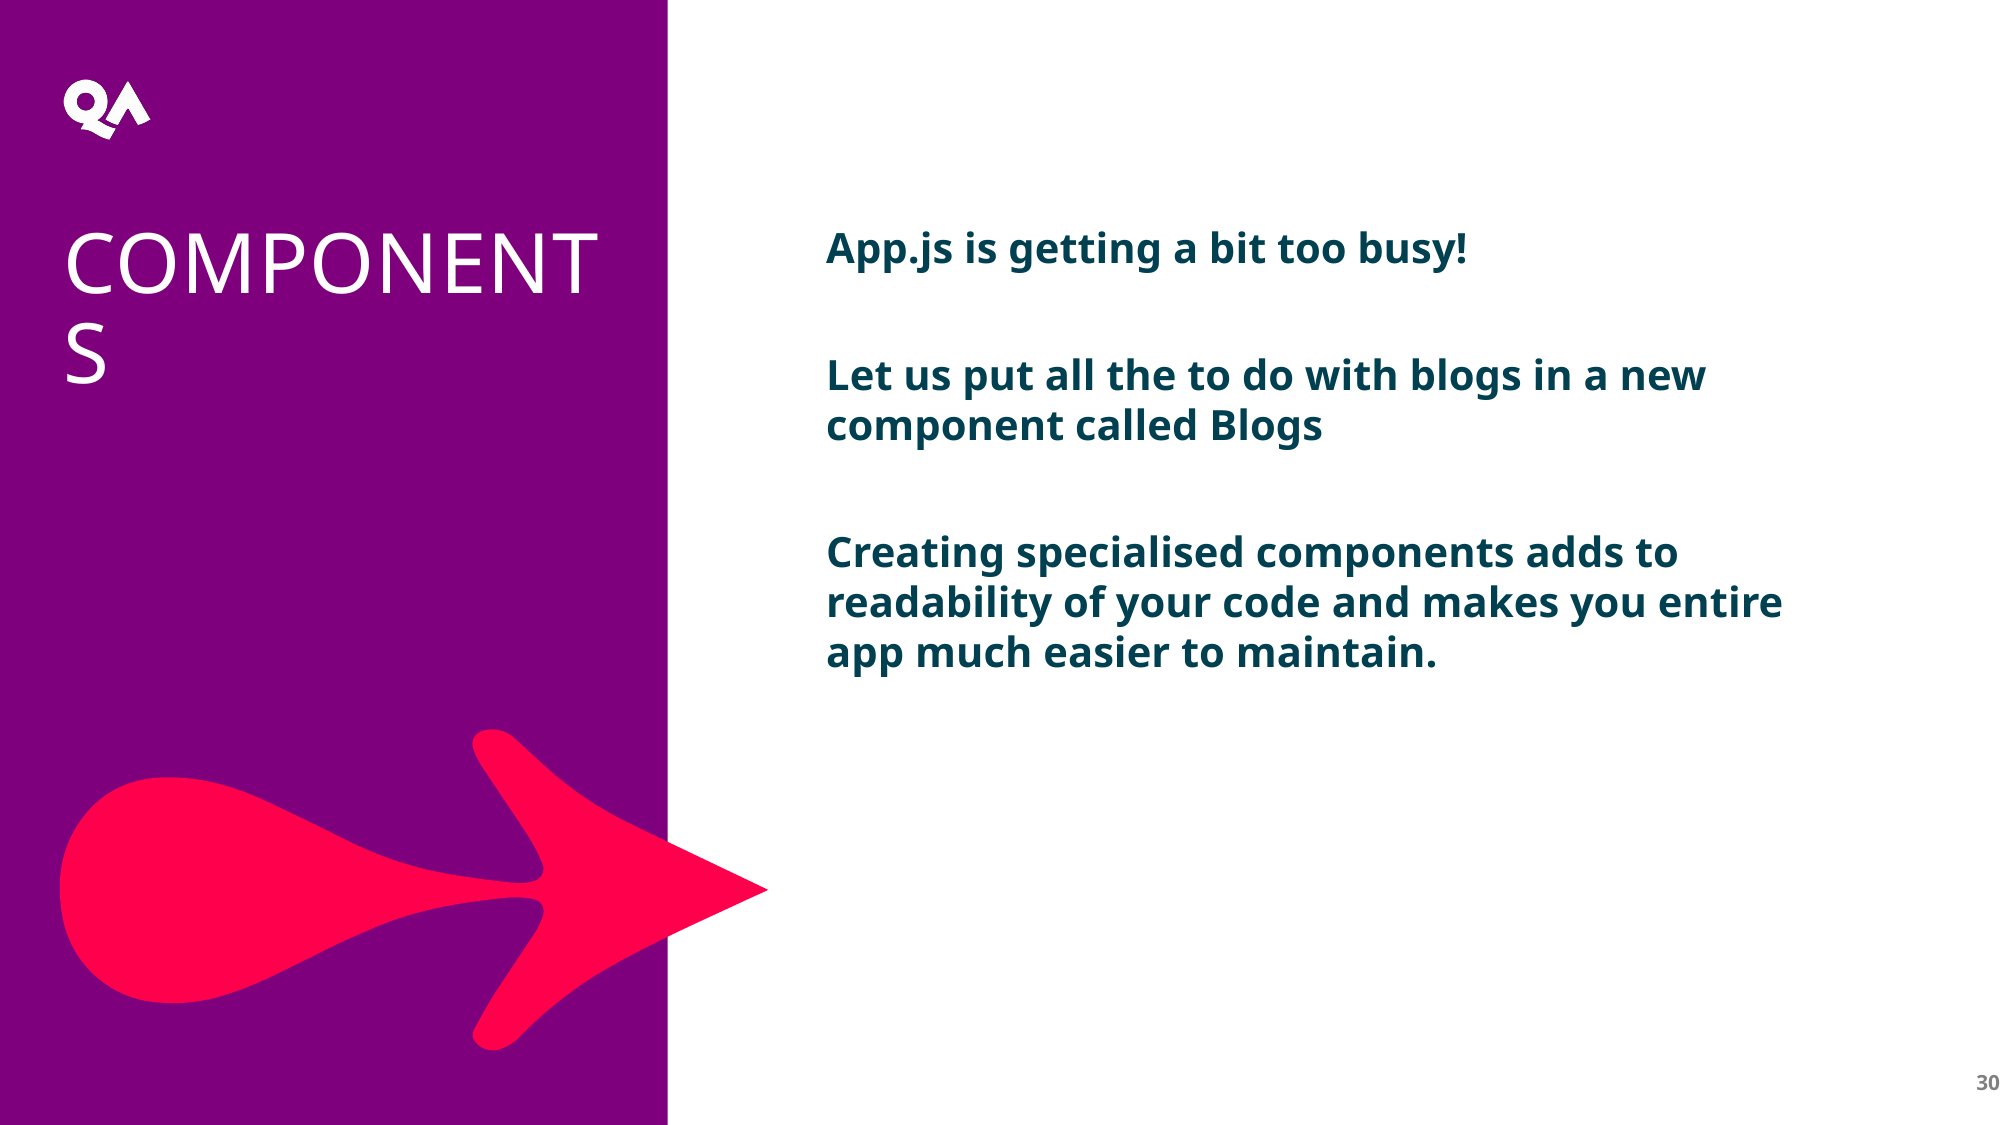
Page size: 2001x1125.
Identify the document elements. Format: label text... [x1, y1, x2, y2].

slide_number 30 [1871, 1068, 2000, 1098]
picture [53, 67, 161, 143]
list App.js is getting a bit too busy! Let us put all the to do with blogs in a new component called Blogs Creating specialised components adds to readability of your code and makes you entire app much easier to maintain. [826, 221, 1828, 894]
list Components [63, 221, 628, 673]
